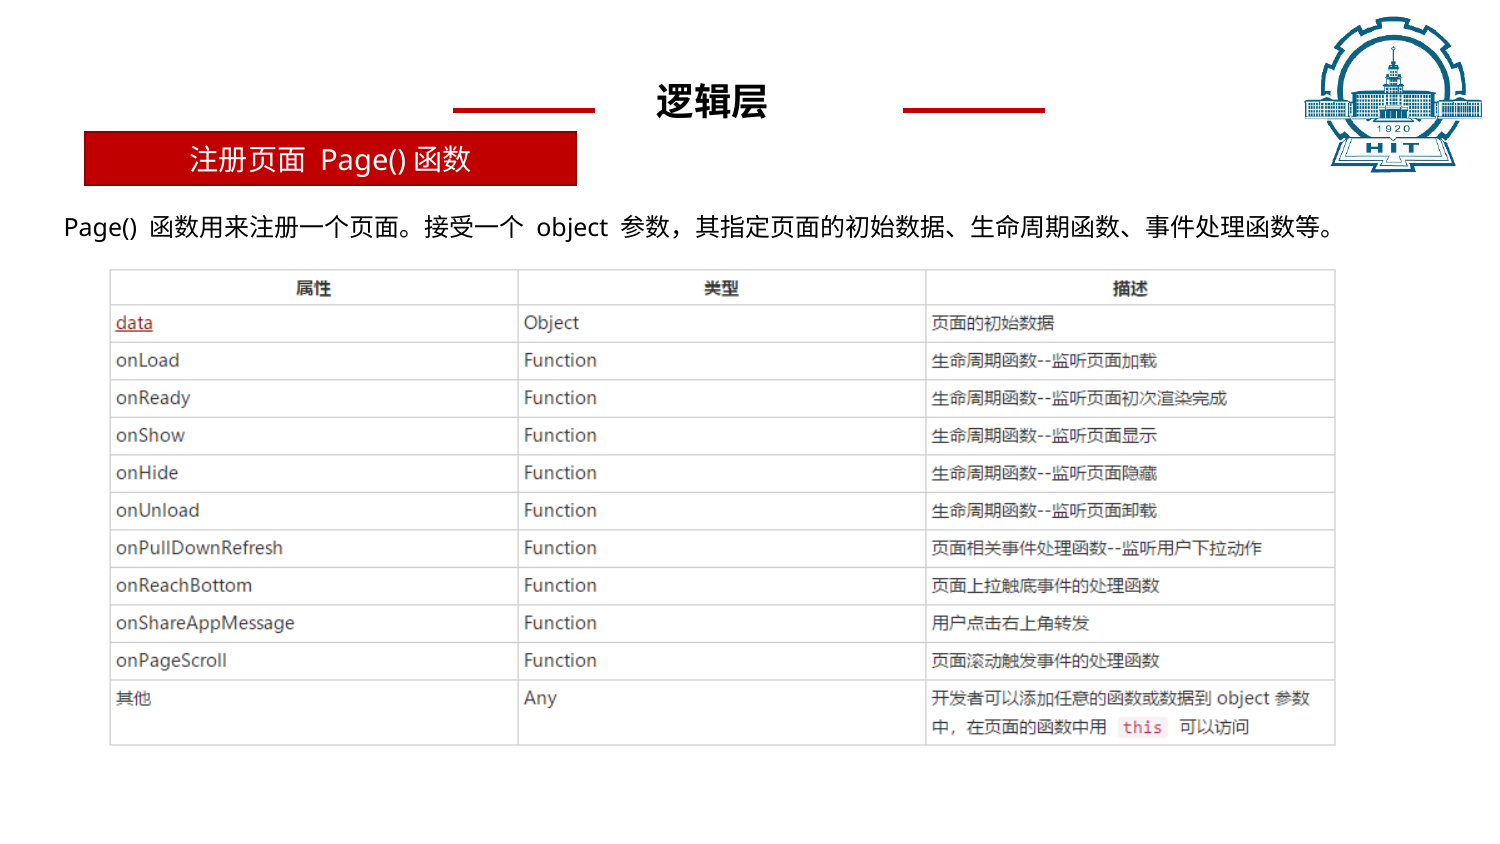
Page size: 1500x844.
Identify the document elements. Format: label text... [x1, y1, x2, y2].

picture [106, 268, 1337, 748]
text_box Page() 函数用来注册一个页面。接受一个 object 参数，其指定页面的初始数据、生命周期函数、事件处理函数等。 [48, 204, 1432, 249]
picture [1302, 4, 1484, 186]
text_box 注册页面 Page()函数 [84, 131, 577, 186]
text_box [453, 71, 1045, 132]
